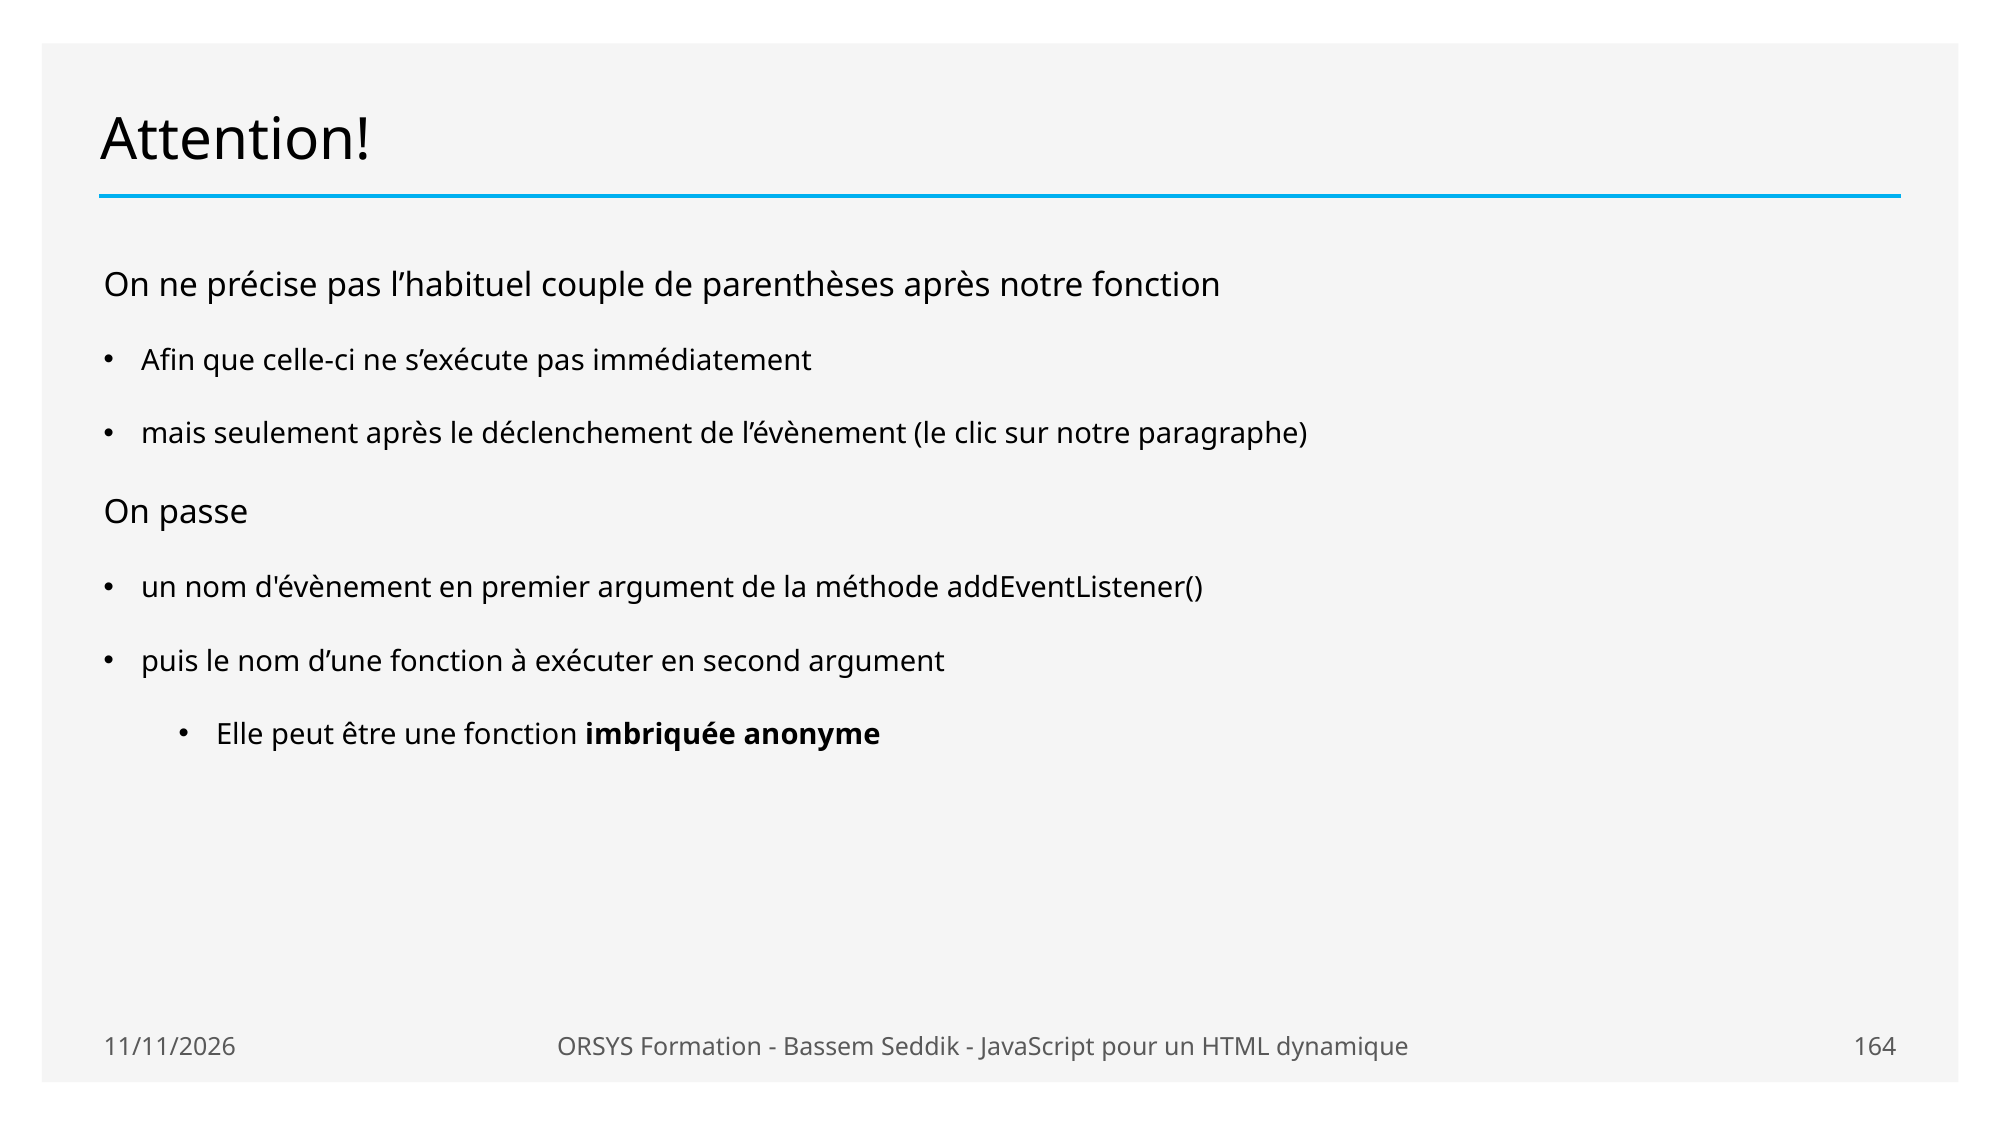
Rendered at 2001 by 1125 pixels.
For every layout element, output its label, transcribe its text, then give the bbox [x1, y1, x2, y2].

title Attention! [85, 73, 1888, 179]
list On ne précise pas l’habituel couple de parenthèses après notre fonction Afin que celle-ci ne s’exécute pas immédiatement mais seulement après le déclenchement de l’évènement (le clic sur notre paragraphe) On passe un nom d'évènement en premier argument de la méthode addEventListener() puis le nom d’une fonction à exécuter en second argument Elle peut être une fonction imbriquée anonyme [88, 235, 1627, 982]
footer ORSYS Formation - Bassem Seddik - JavaScript pour un HTML dynamique [340, 1017, 1626, 1078]
slide_number 164 [1626, 1017, 1912, 1078]
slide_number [88, 1017, 340, 1078]
